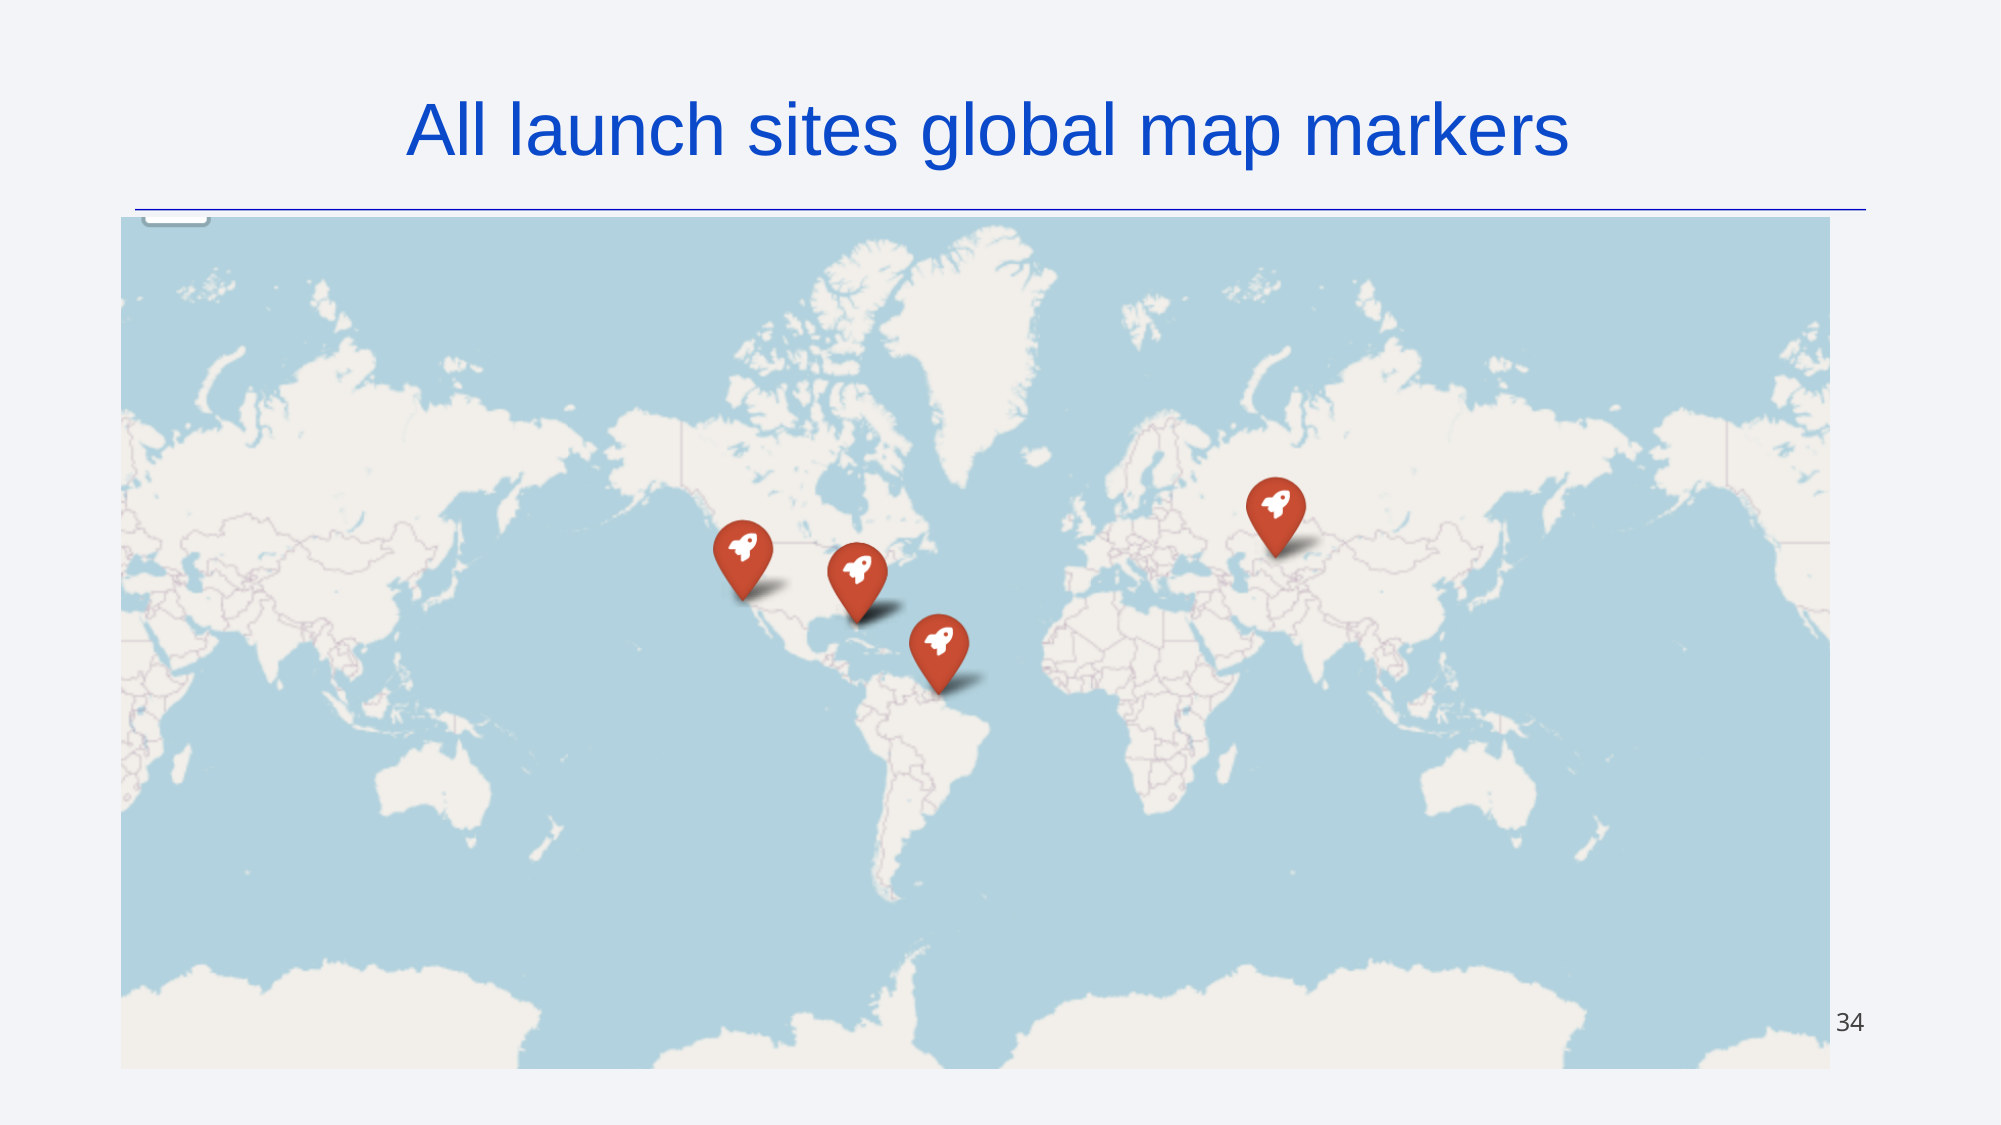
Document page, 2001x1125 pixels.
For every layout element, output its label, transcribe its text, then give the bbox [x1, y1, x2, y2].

slide_number ‹#› [1834, 988, 1880, 1055]
picture [0, 0, 2001, 1125]
text_box All launch sites global map markers [126, 88, 1852, 179]
